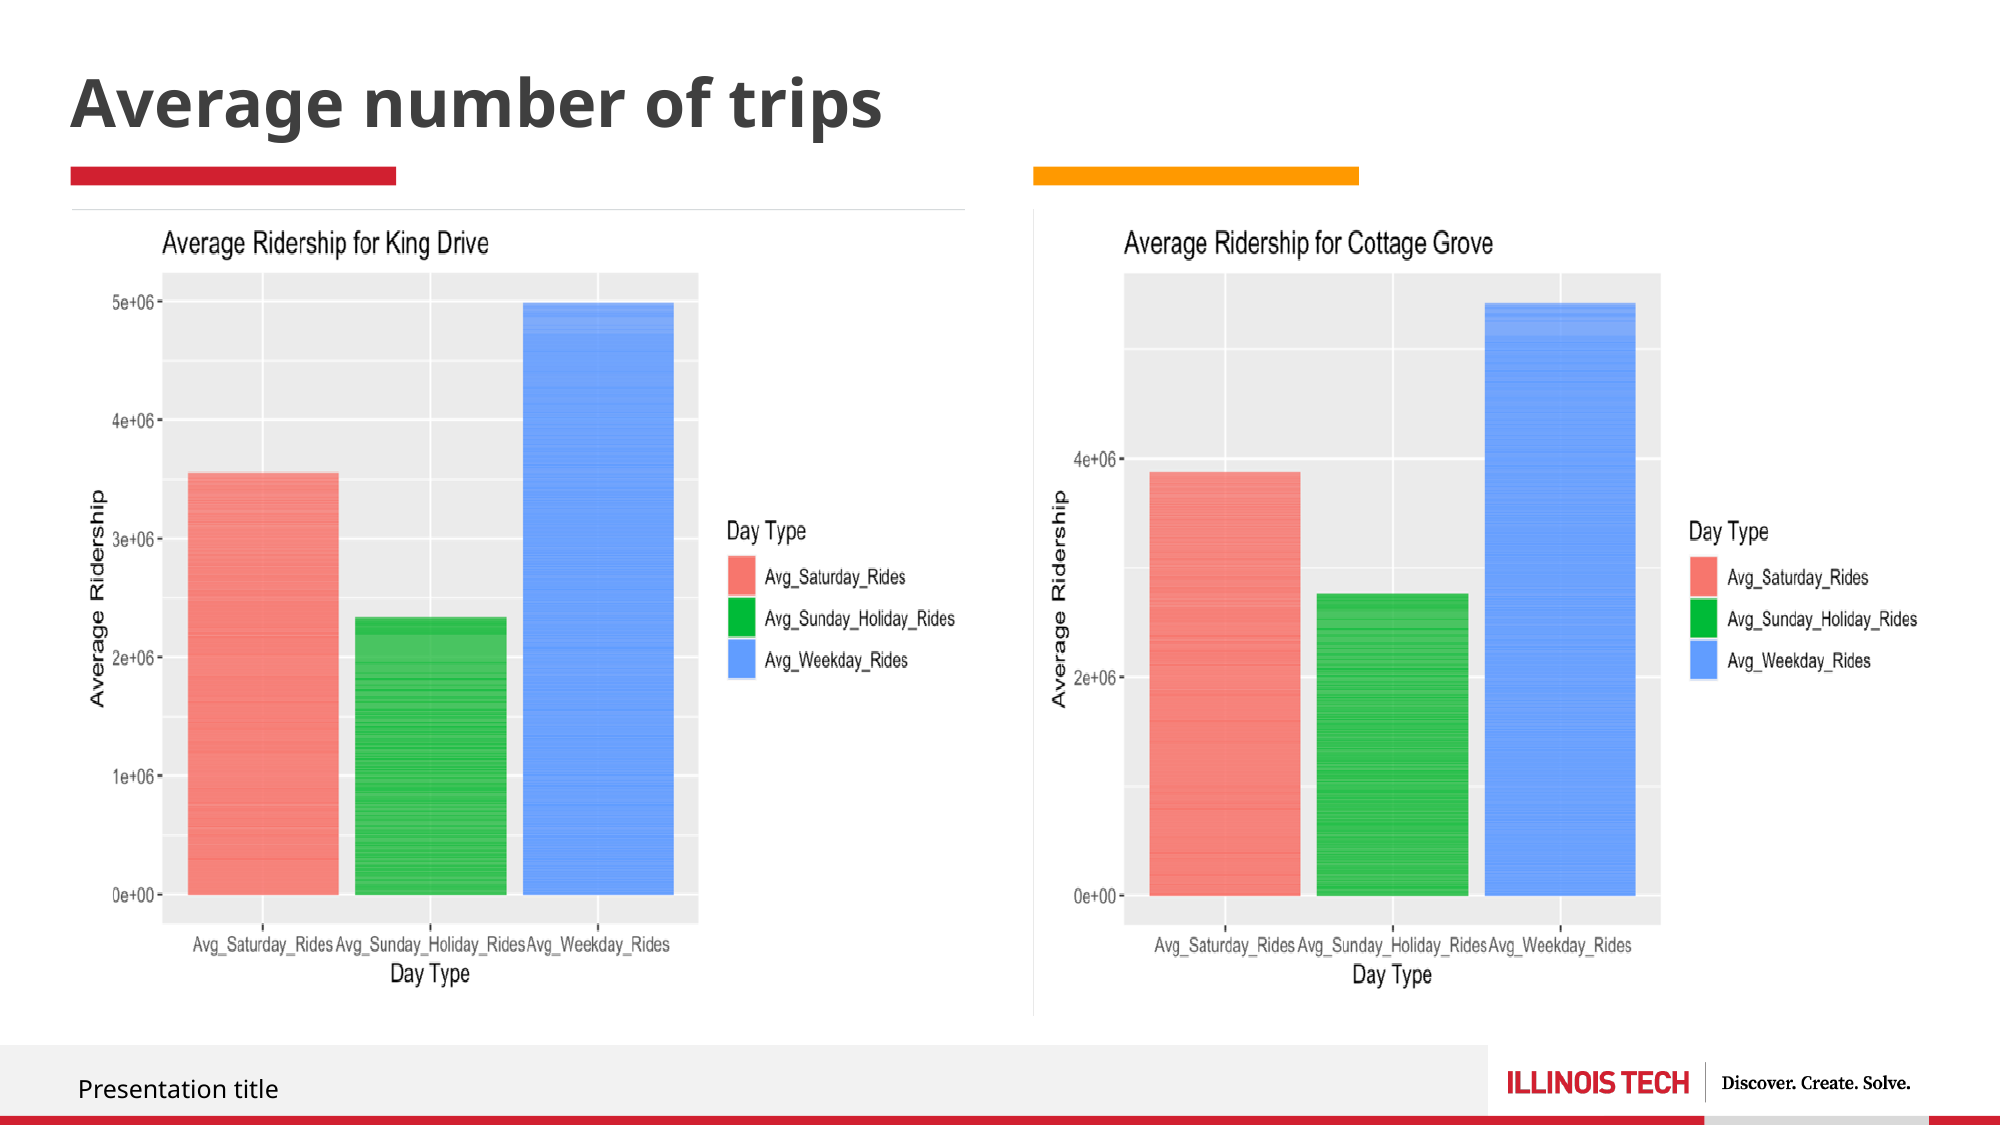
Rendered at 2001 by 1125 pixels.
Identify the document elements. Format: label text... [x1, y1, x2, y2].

picture [72, 209, 965, 1016]
picture [1493, 1050, 1924, 1111]
title Average number of trips [70, 70, 1932, 142]
picture [1033, 209, 1937, 1016]
